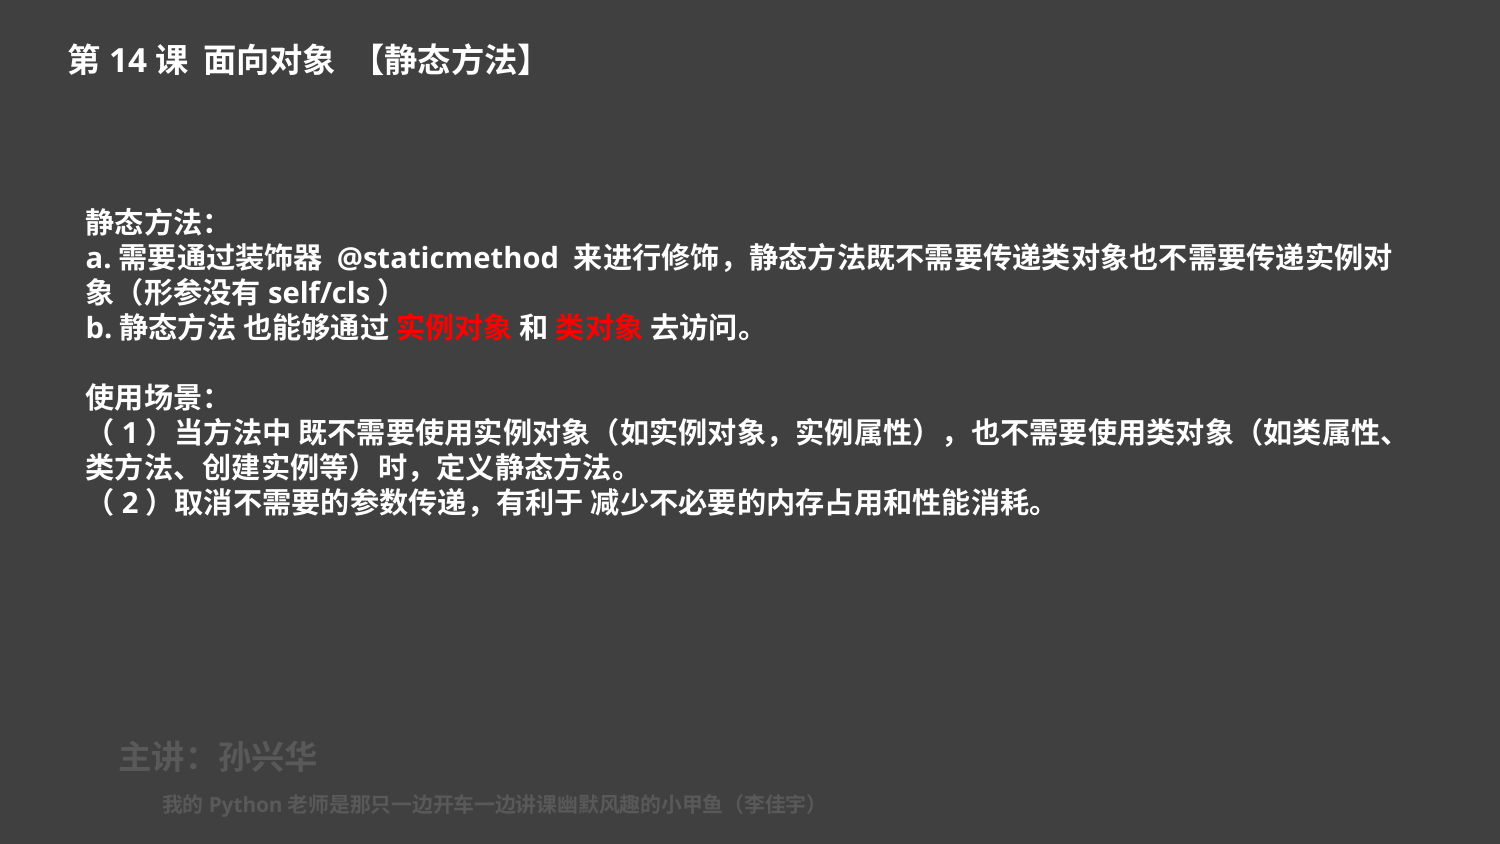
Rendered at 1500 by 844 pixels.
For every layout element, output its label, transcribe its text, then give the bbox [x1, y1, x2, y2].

text_box 静态方法： a.需要通过装饰器 @staticmethod 来进行修饰，静态方法既不需要传递类对象也不需要传递实例对象（形参没有self/cls） b.静态方法 也能够通过 实例对象 和 类对象 去访问。 使用场景： （1）当方法中 既不需要使用实例对象（如实例对象，实例属性），也不需要使用类对象（如类属性、类方法、创建实例等）时，定义静态方法。 （2）取消不需要的参数传递，有利于 减少不必要的内存占用和性能消耗。 [70, 197, 1430, 527]
text_box 第14课 面向对象 【静态方法】 [53, 32, 691, 88]
